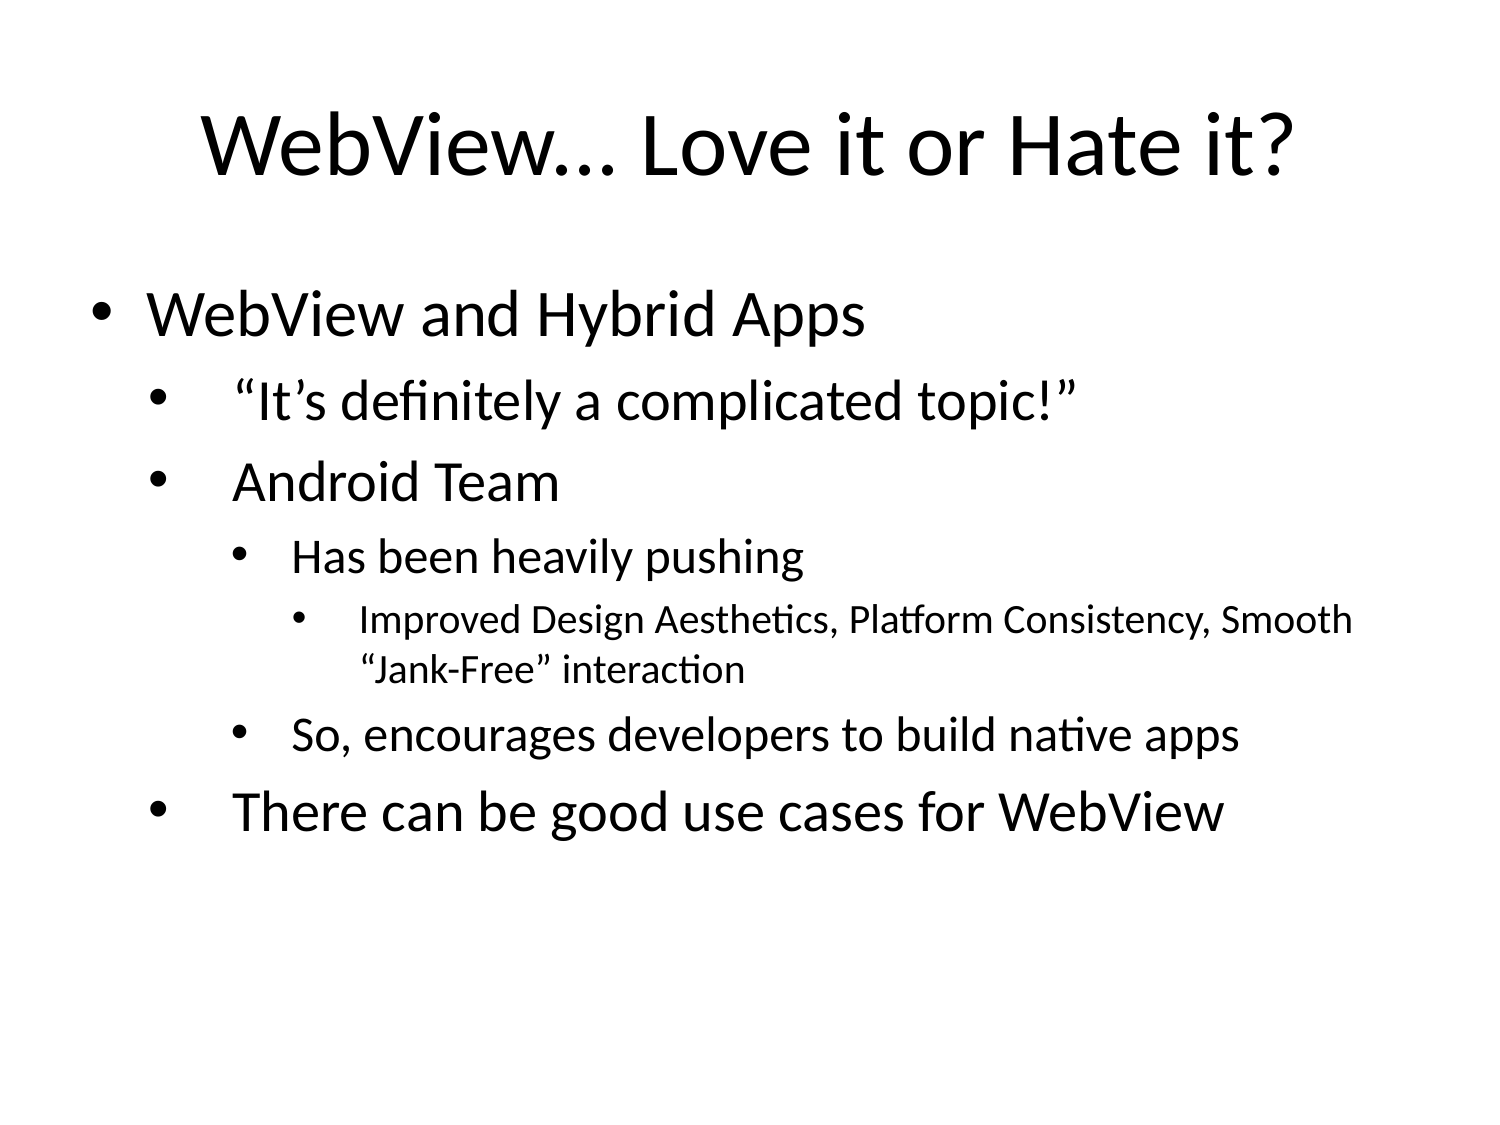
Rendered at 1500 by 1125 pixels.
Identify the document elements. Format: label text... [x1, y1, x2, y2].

title WebView... Love it or Hate it? [75, 45, 1425, 233]
list WebView and Hybrid Apps “It’s definitely a complicated topic!” Android Team Has been heavily pushing Improved Design Aesthetics, Platform Consistency, Smooth “Jank-Free” interaction So, encourages developers to build native apps There can be good use cases for WebView [75, 262, 1425, 1005]
